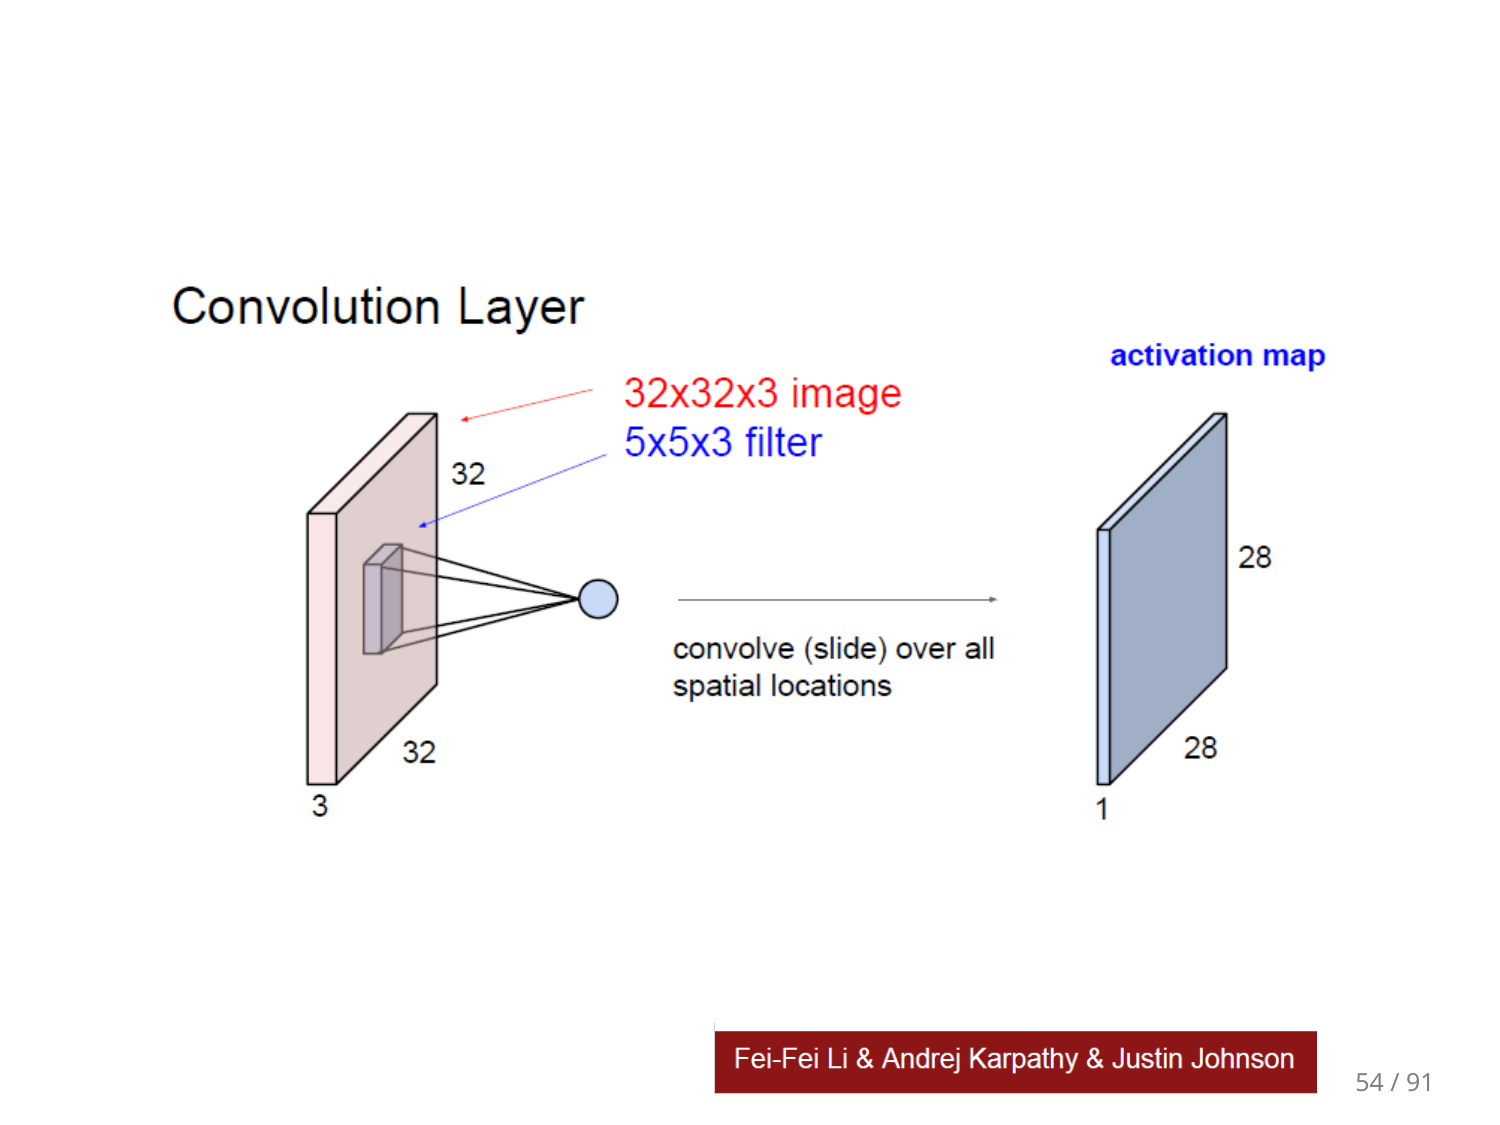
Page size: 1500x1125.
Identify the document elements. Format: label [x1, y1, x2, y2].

picture [714, 1022, 1318, 1095]
picture [154, 263, 1346, 862]
